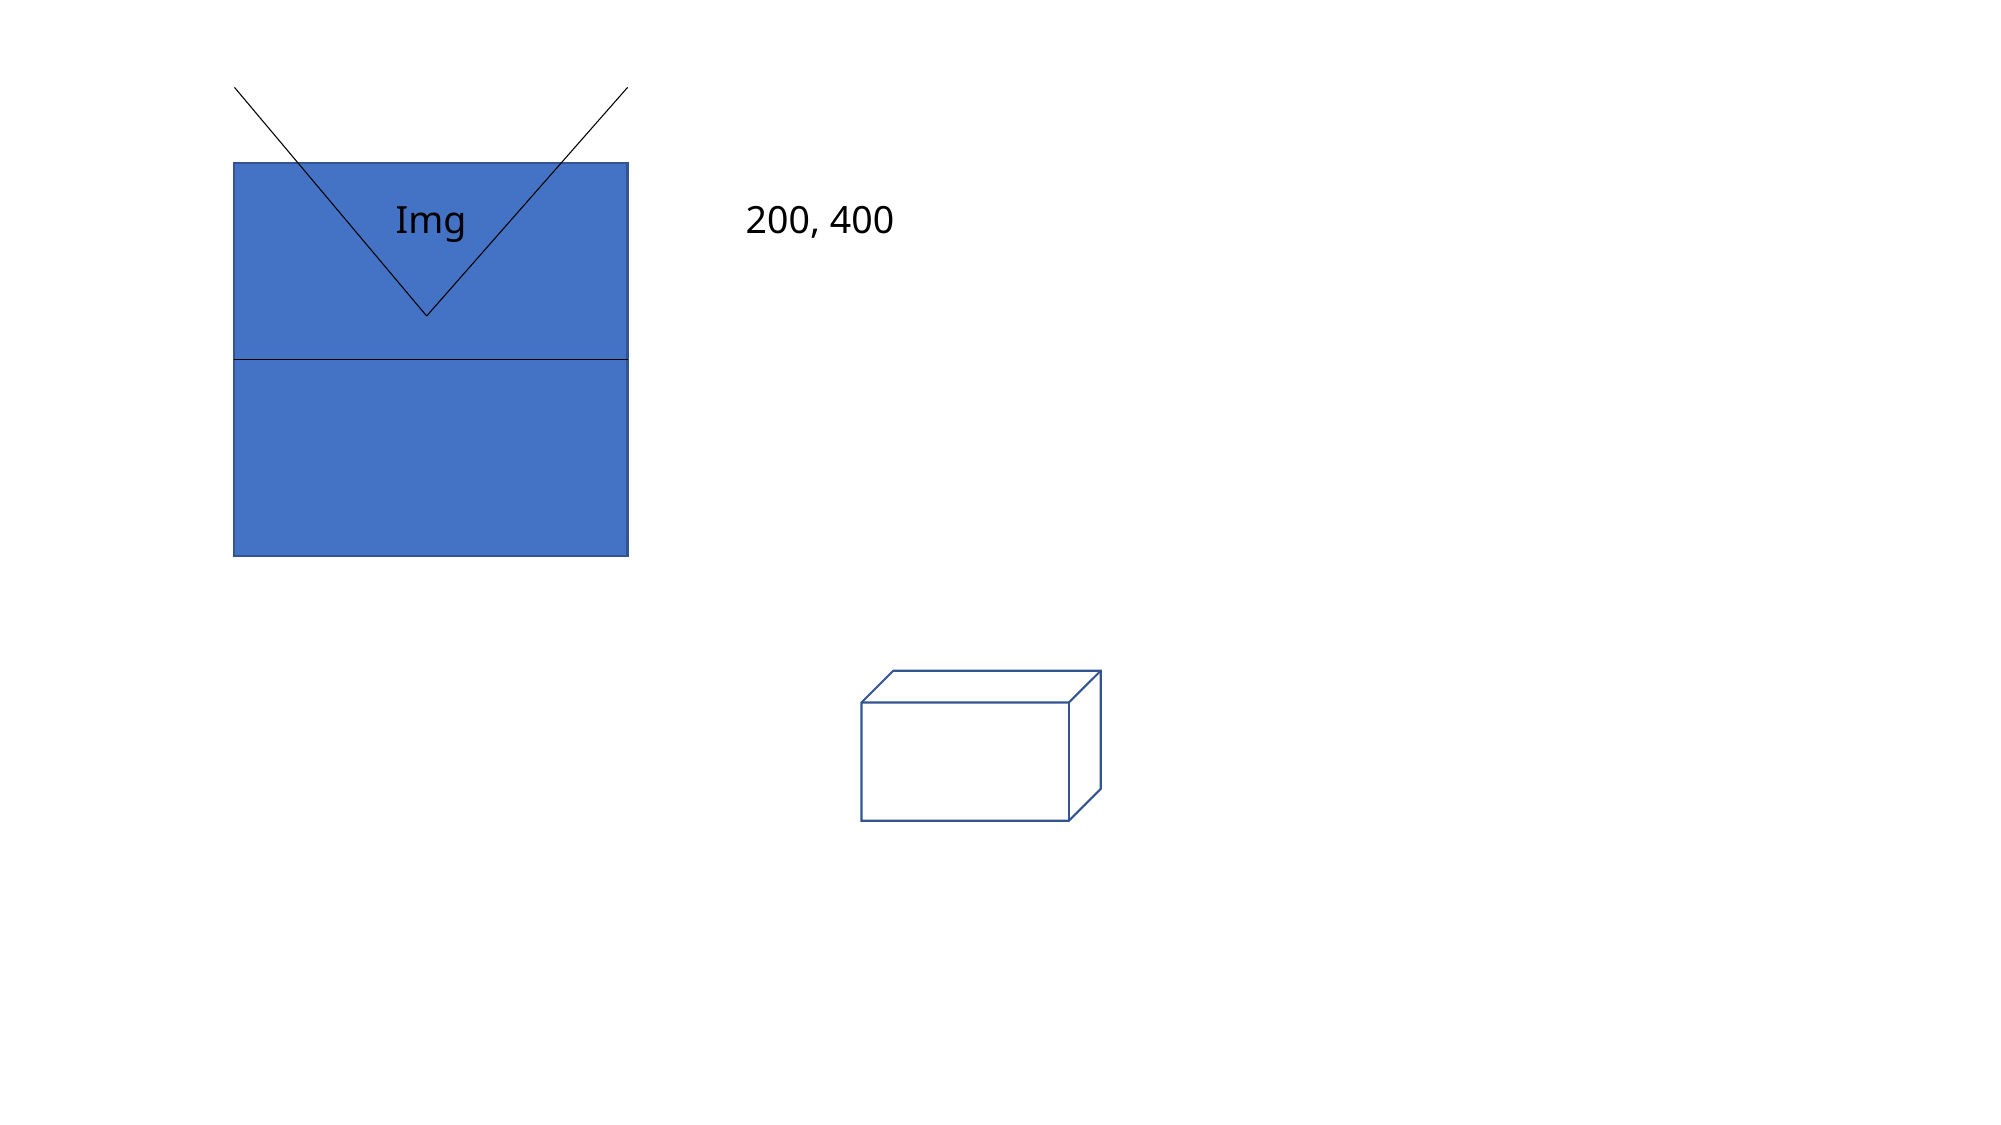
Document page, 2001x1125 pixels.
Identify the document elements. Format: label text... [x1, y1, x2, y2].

text_box [233, 162, 629, 557]
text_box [234, 87, 426, 316]
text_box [426, 87, 628, 316]
table_cell 63.74 [866, 672, 1097, 701]
text_box [860, 669, 1102, 822]
text_box 200, 400 [730, 188, 910, 249]
